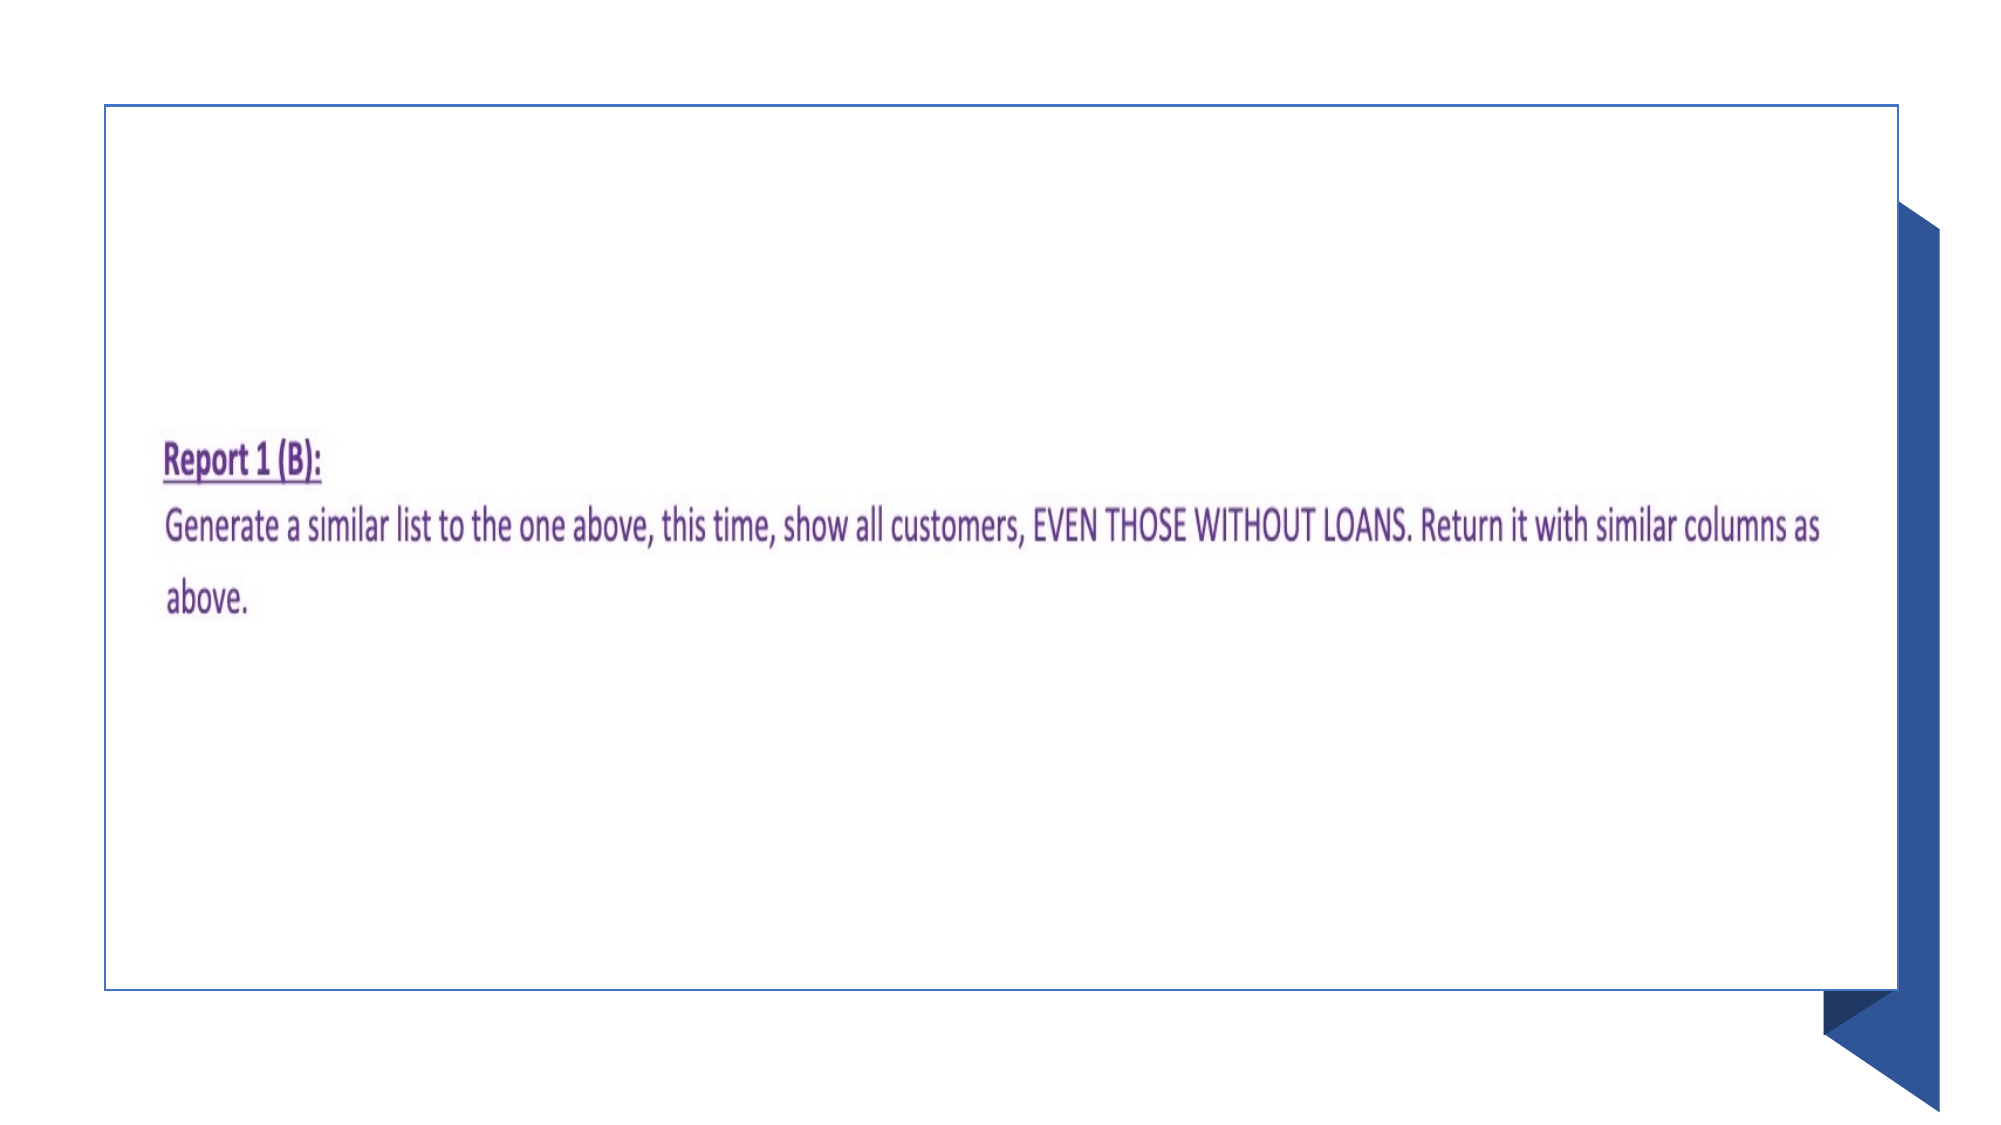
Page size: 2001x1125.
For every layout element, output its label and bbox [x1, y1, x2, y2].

text_box [1823, 990, 1893, 1036]
text_box [104, 105, 1899, 990]
picture [149, 365, 1841, 694]
text_box [1825, 201, 1940, 1113]
